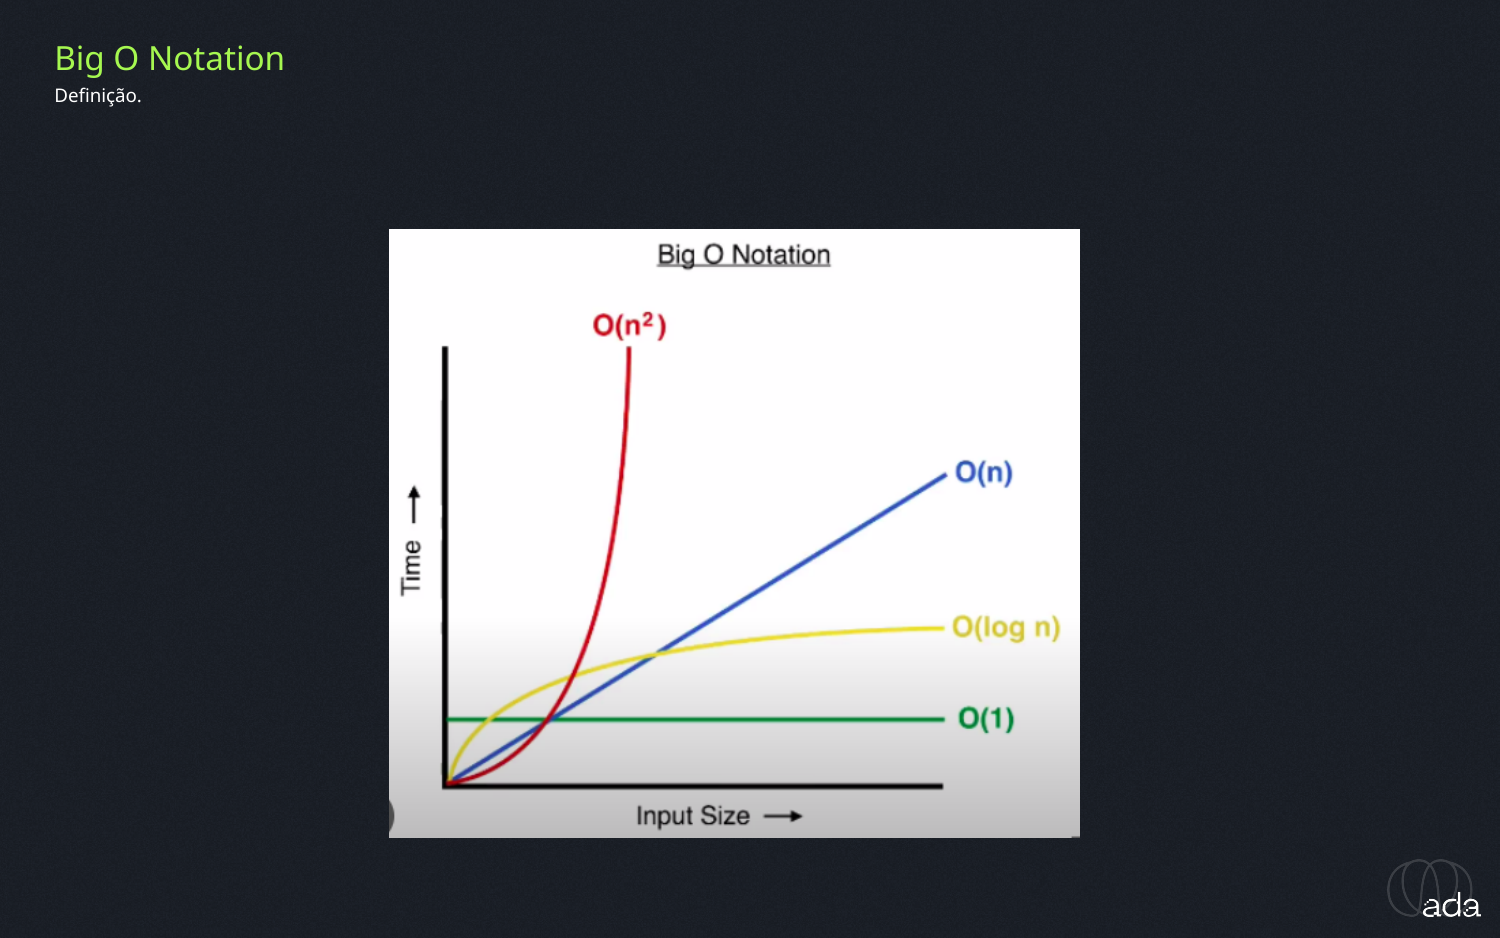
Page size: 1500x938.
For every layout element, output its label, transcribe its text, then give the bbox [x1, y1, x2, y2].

text_box Big O Notation [39, 22, 843, 93]
picture [0, 0, 1500, 938]
text_box Definição. [39, 72, 612, 118]
